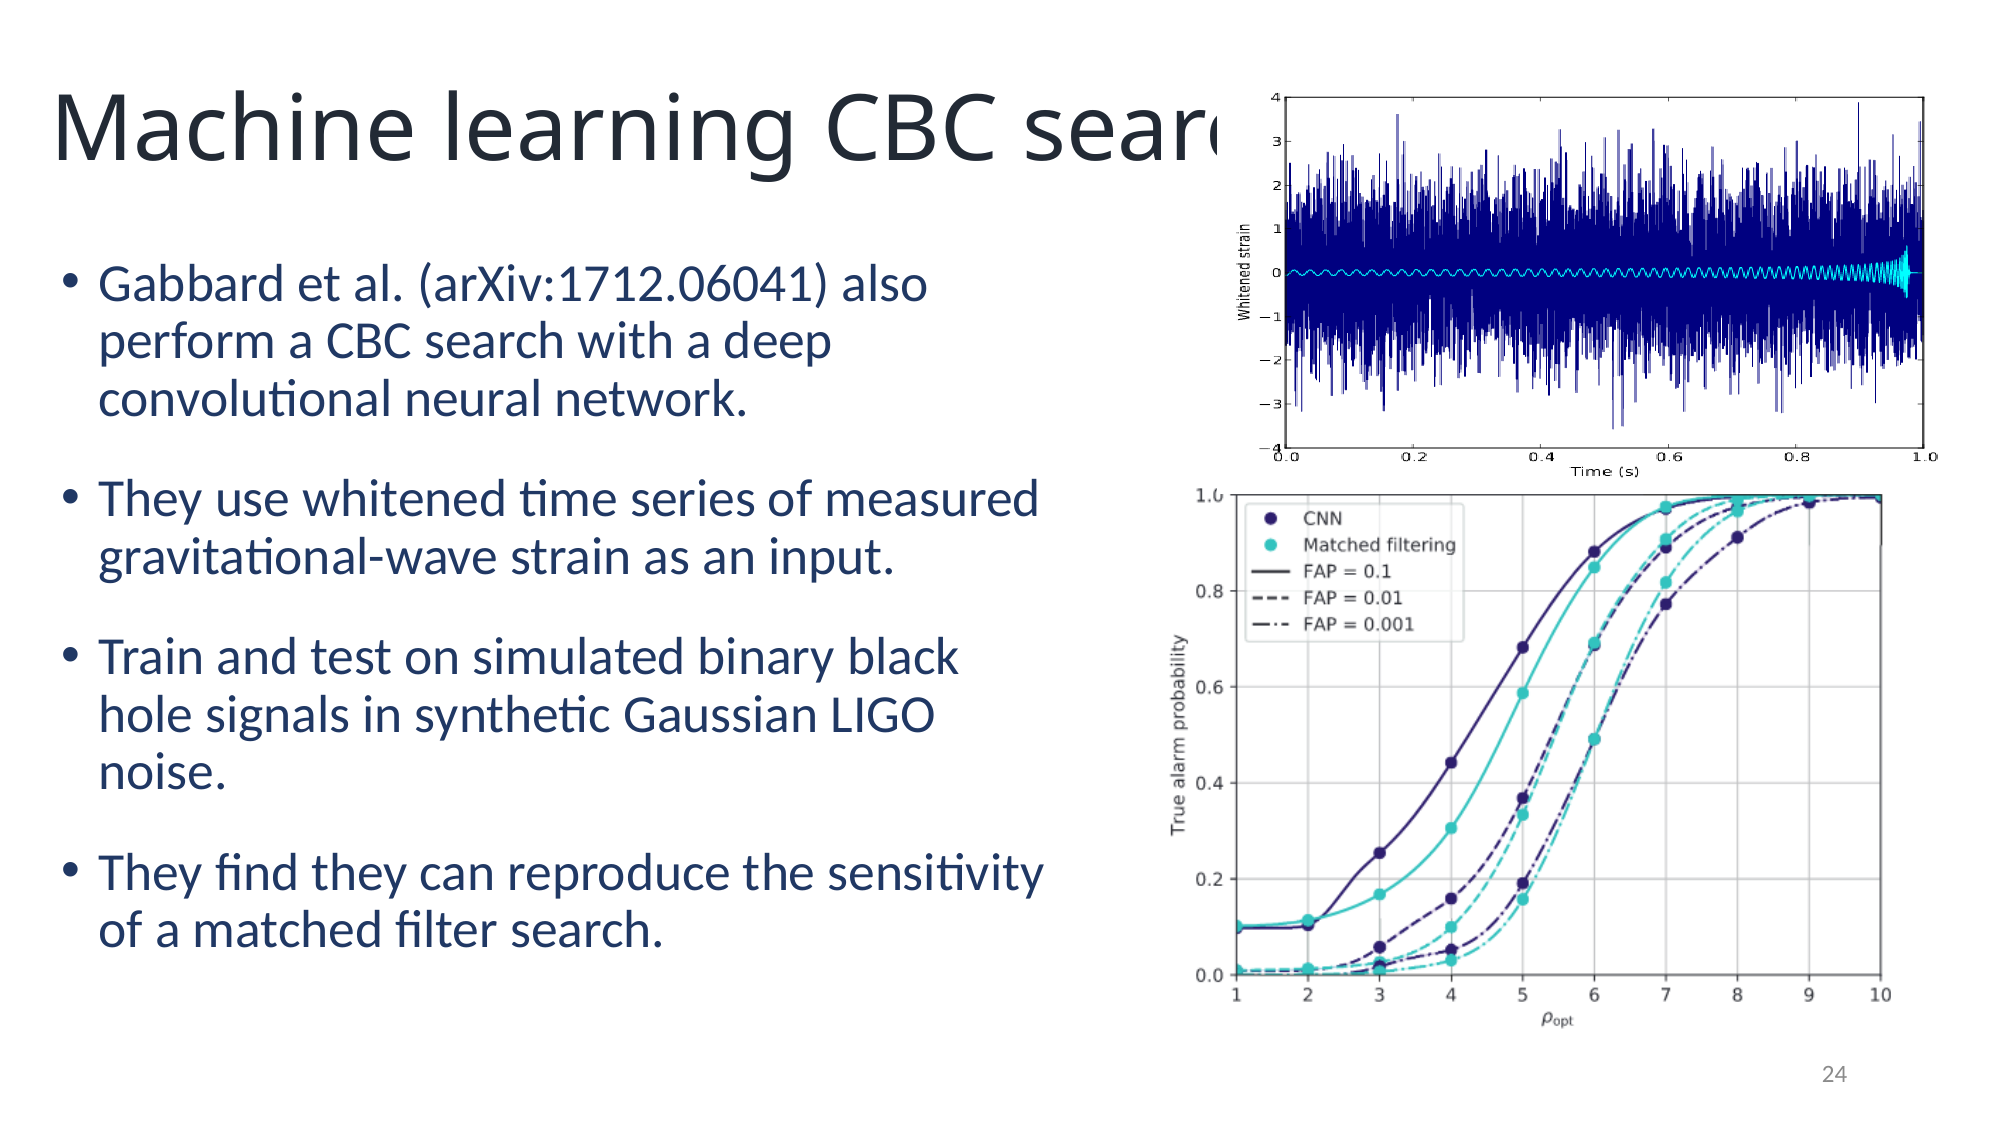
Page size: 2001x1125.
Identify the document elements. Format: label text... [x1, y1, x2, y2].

title Machine learning CBC searches [35, 22, 1761, 240]
list Gabbard et al. (arXiv:1712.06041) also perform a CBC search with a deep convolutional neural network. They use whitened time series of measured gravitational-wave strain as an input. Train and test on simulated binary black hole signals in synthetic Gaussian LIGO noise. They find they can reproduce the sensitivity of a matched filter search. [46, 247, 1065, 998]
picture [1140, 82, 1965, 1043]
slide_number 24 [1412, 1043, 1863, 1103]
